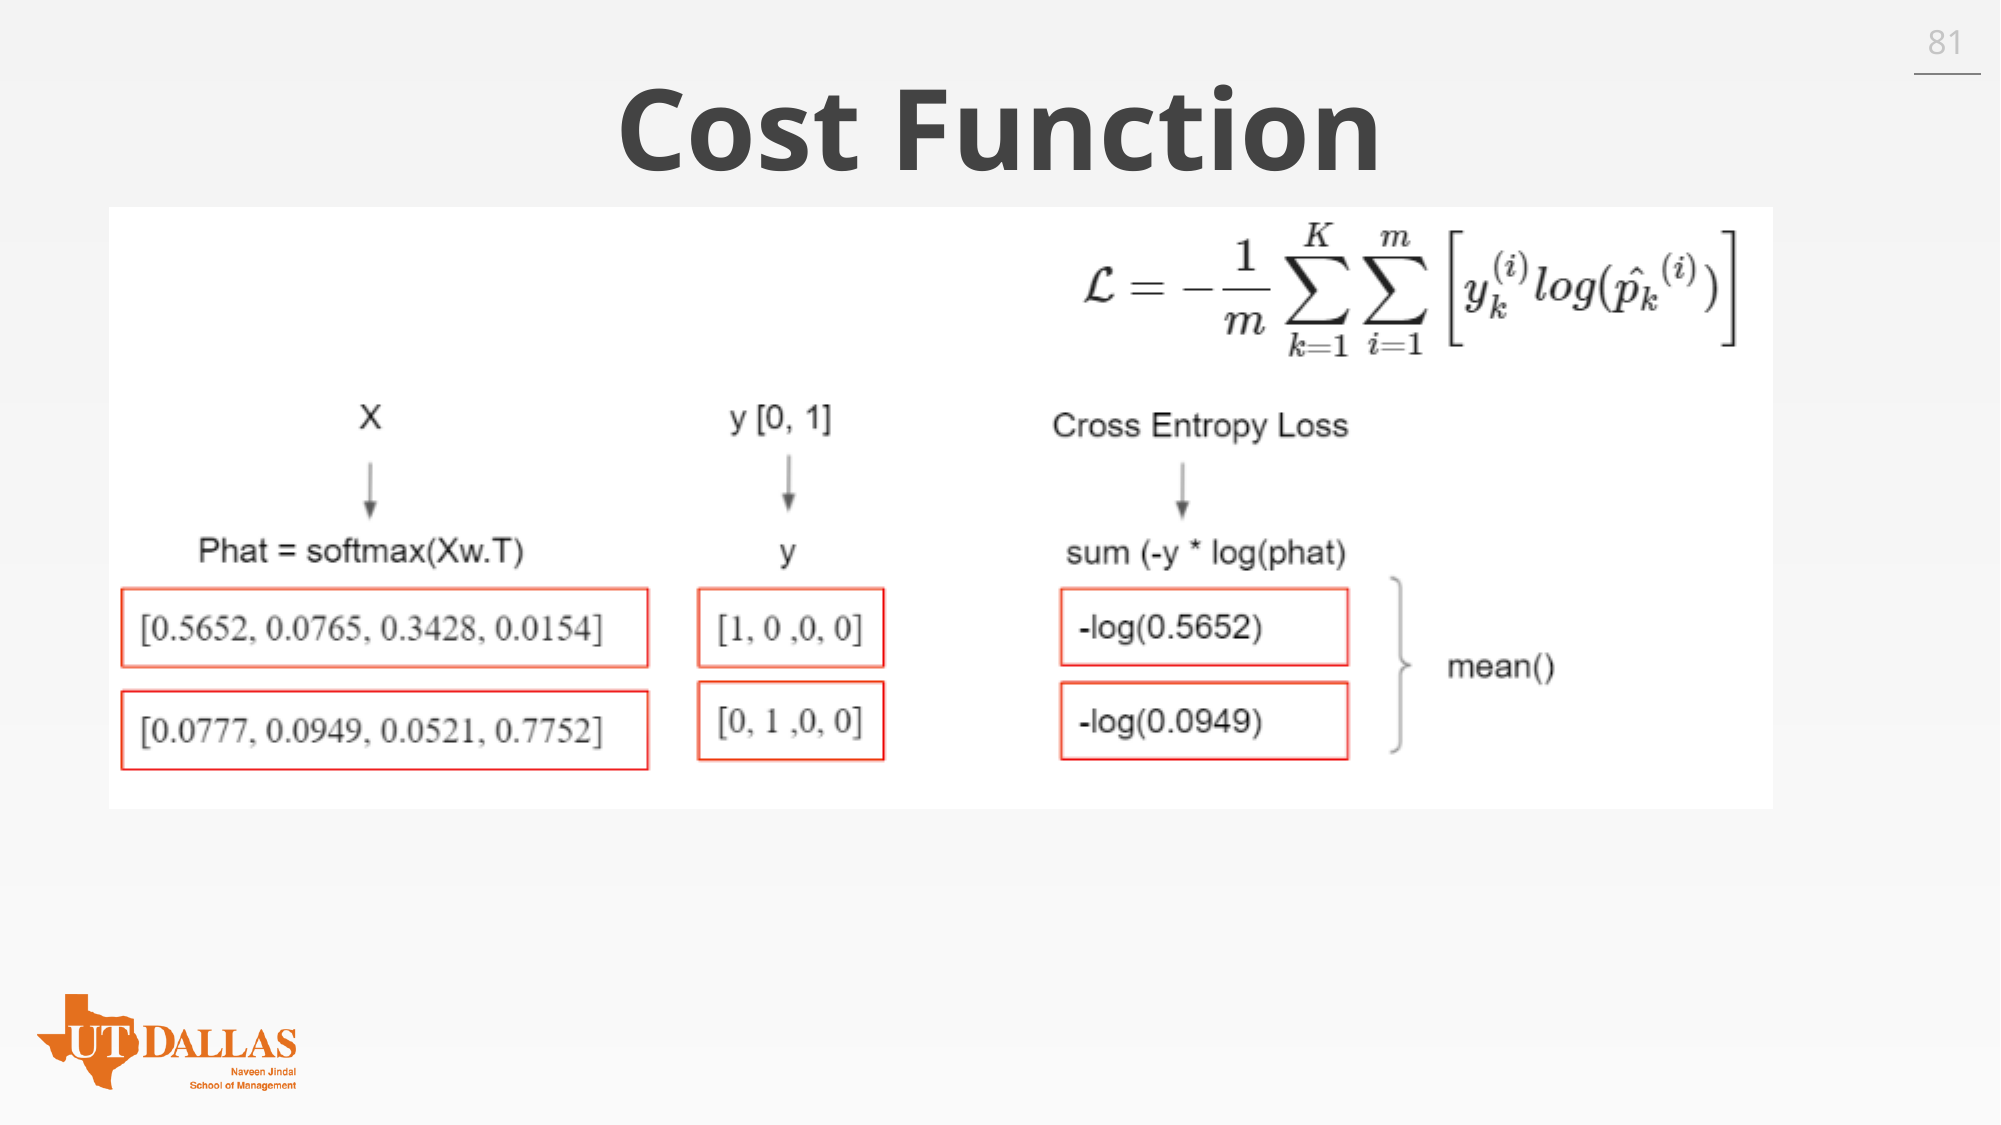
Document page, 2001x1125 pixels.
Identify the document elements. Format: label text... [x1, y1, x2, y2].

picture [109, 207, 1773, 809]
slide_number 81 [1896, 13, 1981, 74]
picture [34, 992, 299, 1103]
title Cost Function [0, 43, 2000, 224]
